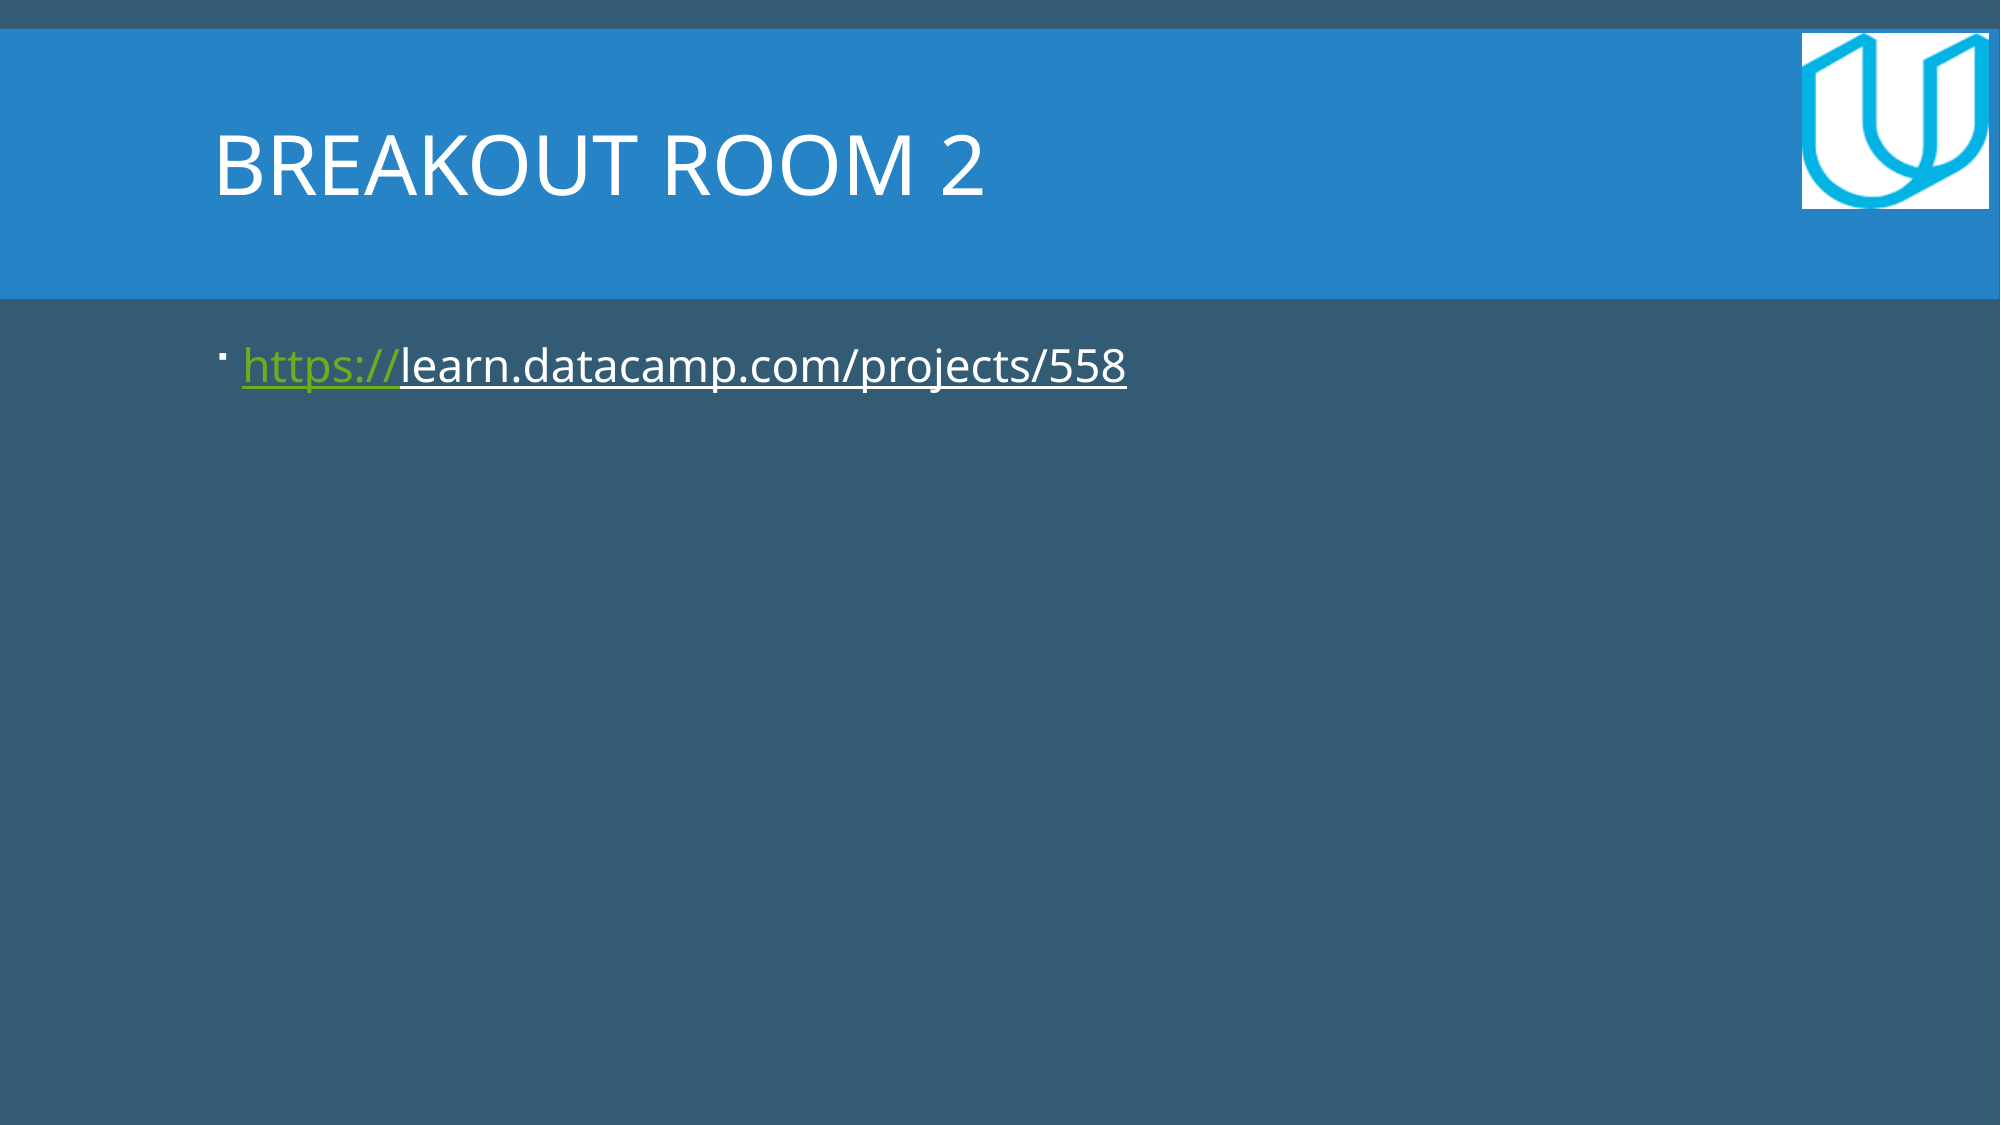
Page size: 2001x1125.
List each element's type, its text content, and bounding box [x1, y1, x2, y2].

picture [1876, 124, 1989, 209]
title Breakout room 2 [197, 46, 1803, 295]
picture [1802, 33, 1989, 167]
picture [1816, 47, 1912, 197]
picture [1803, 159, 1866, 209]
picture [1933, 47, 1974, 167]
list https://learn.datacamp.com/projects/558 [197, 329, 1803, 1020]
